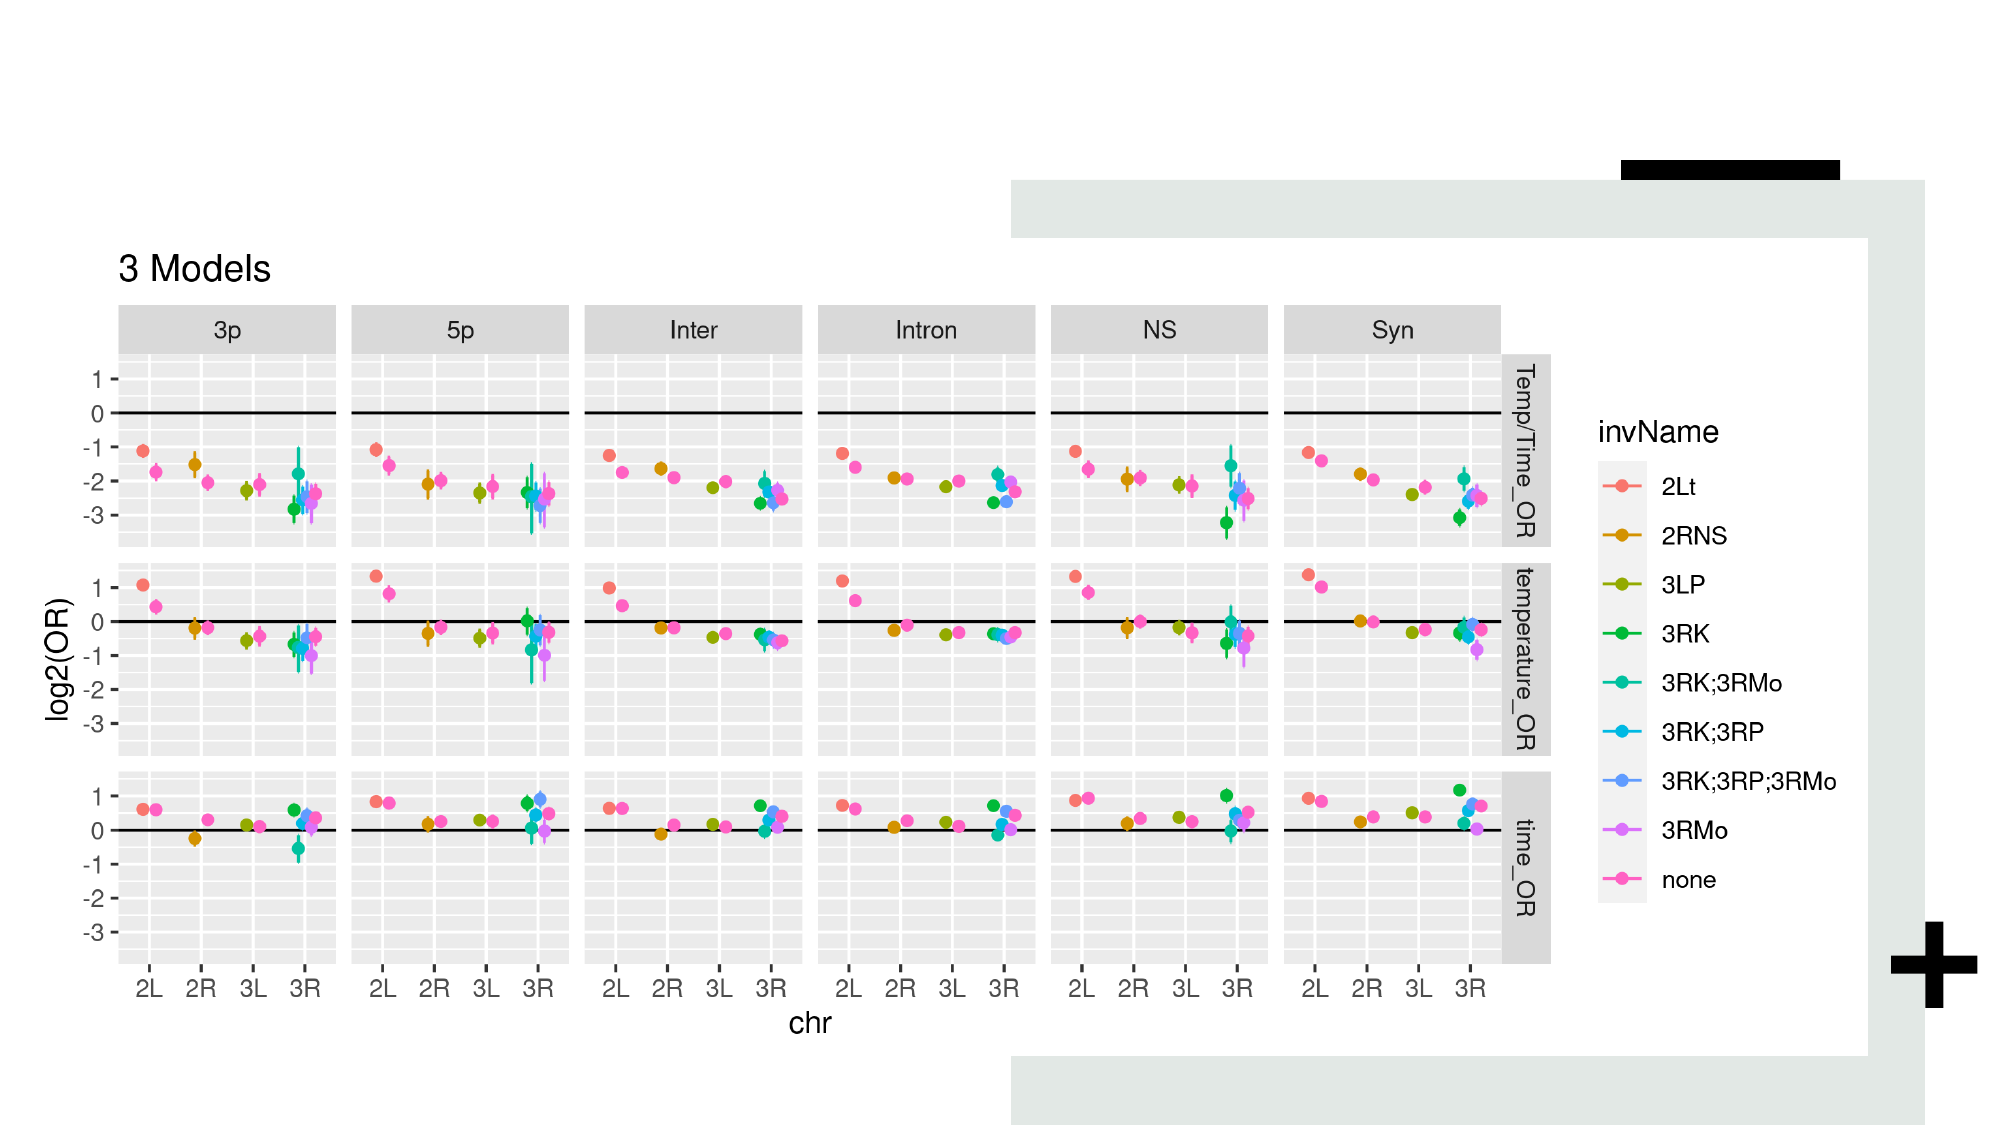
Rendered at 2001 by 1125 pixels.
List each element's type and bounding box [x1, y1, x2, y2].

picture [29, 238, 1868, 1056]
